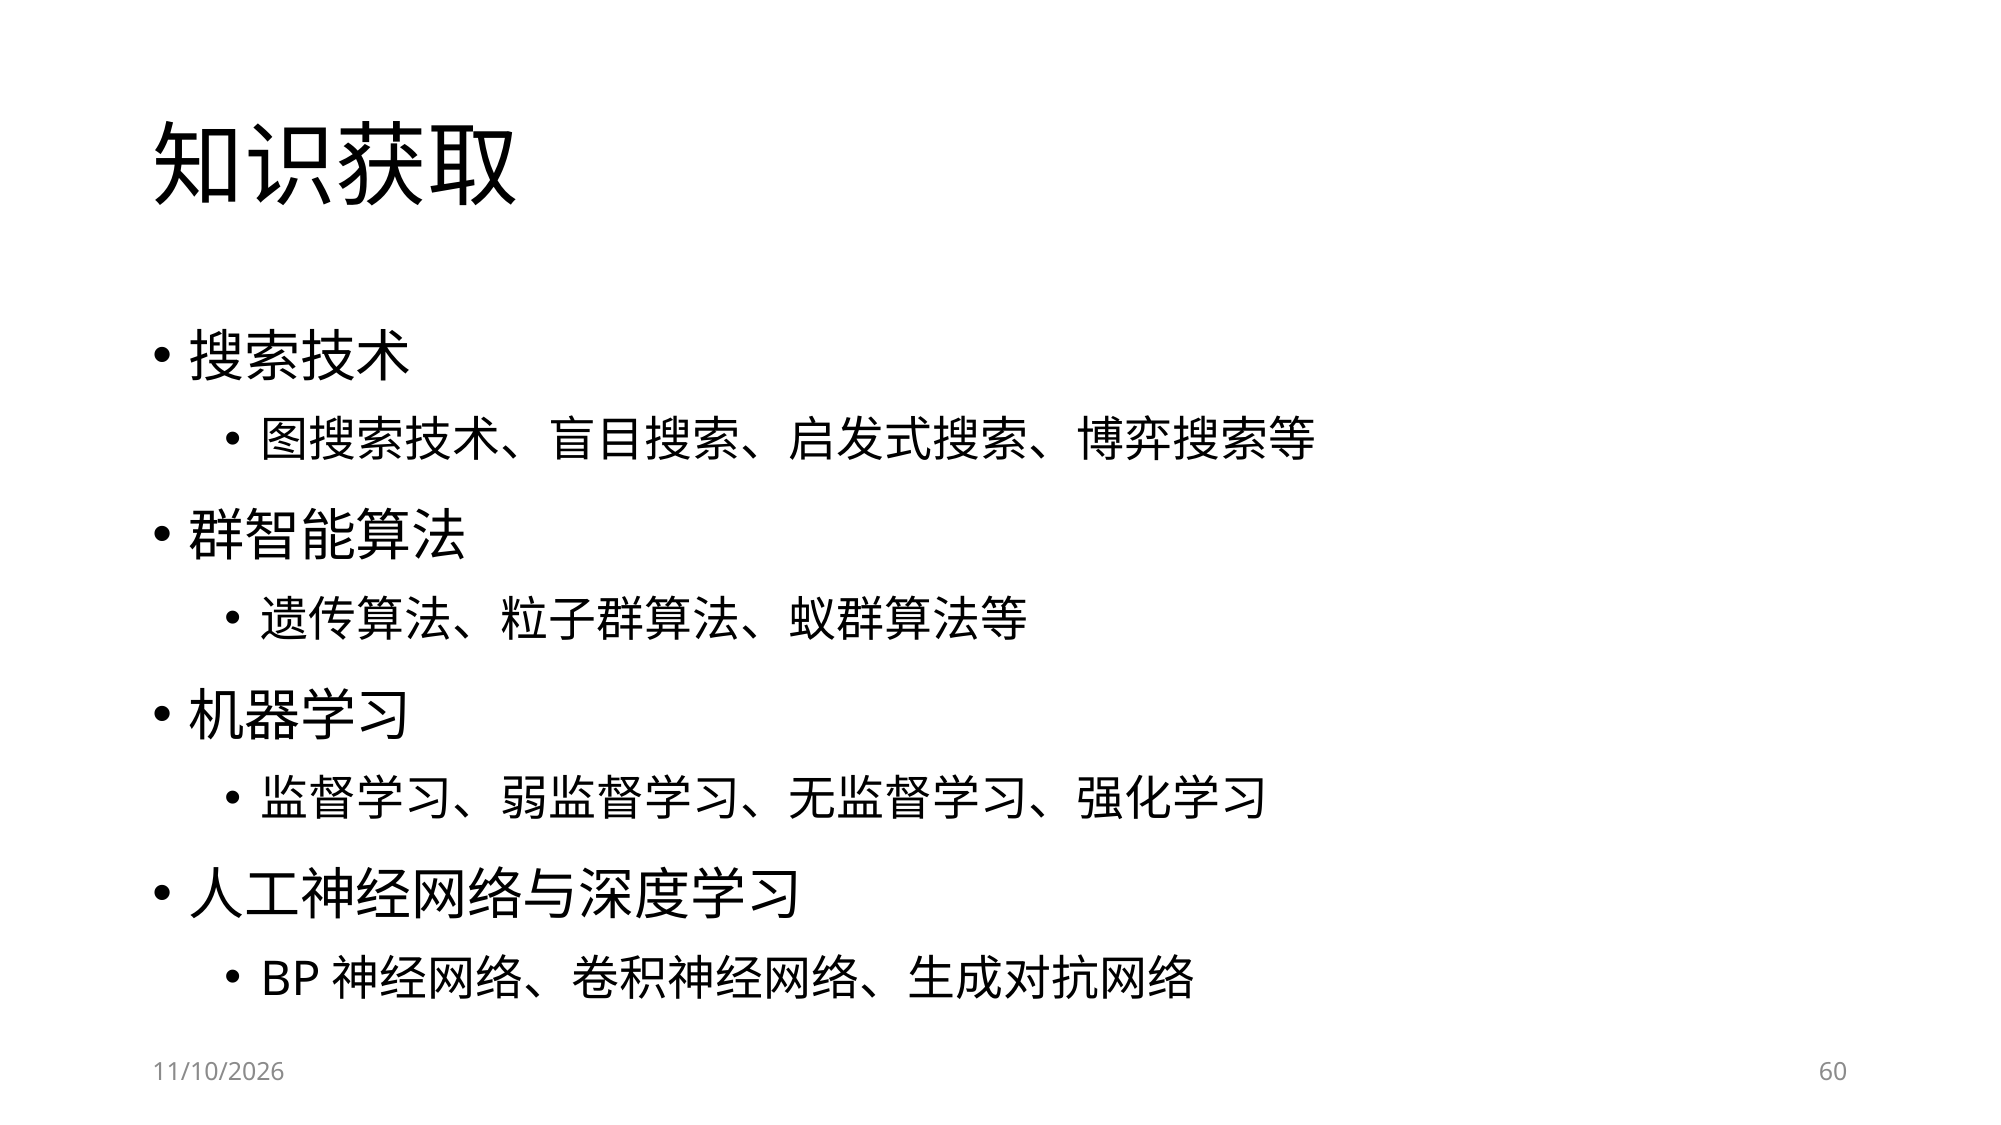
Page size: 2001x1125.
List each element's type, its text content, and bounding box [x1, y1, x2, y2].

list 搜索技术 图搜索技术、盲目搜索、启发式搜索、博弈搜索等 群智能算法 遗传算法、粒子群算法、蚁群算法等 机器学习 监督学习、弱监督学习、无监督学习、强化学习 人工神经网络与深度学习 BP神经网络、卷积神经网络、生成对抗网络 [137, 299, 1863, 1014]
title 知识获取 [137, 59, 1863, 278]
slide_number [137, 1042, 588, 1103]
slide_number 60 [1412, 1042, 1863, 1103]
